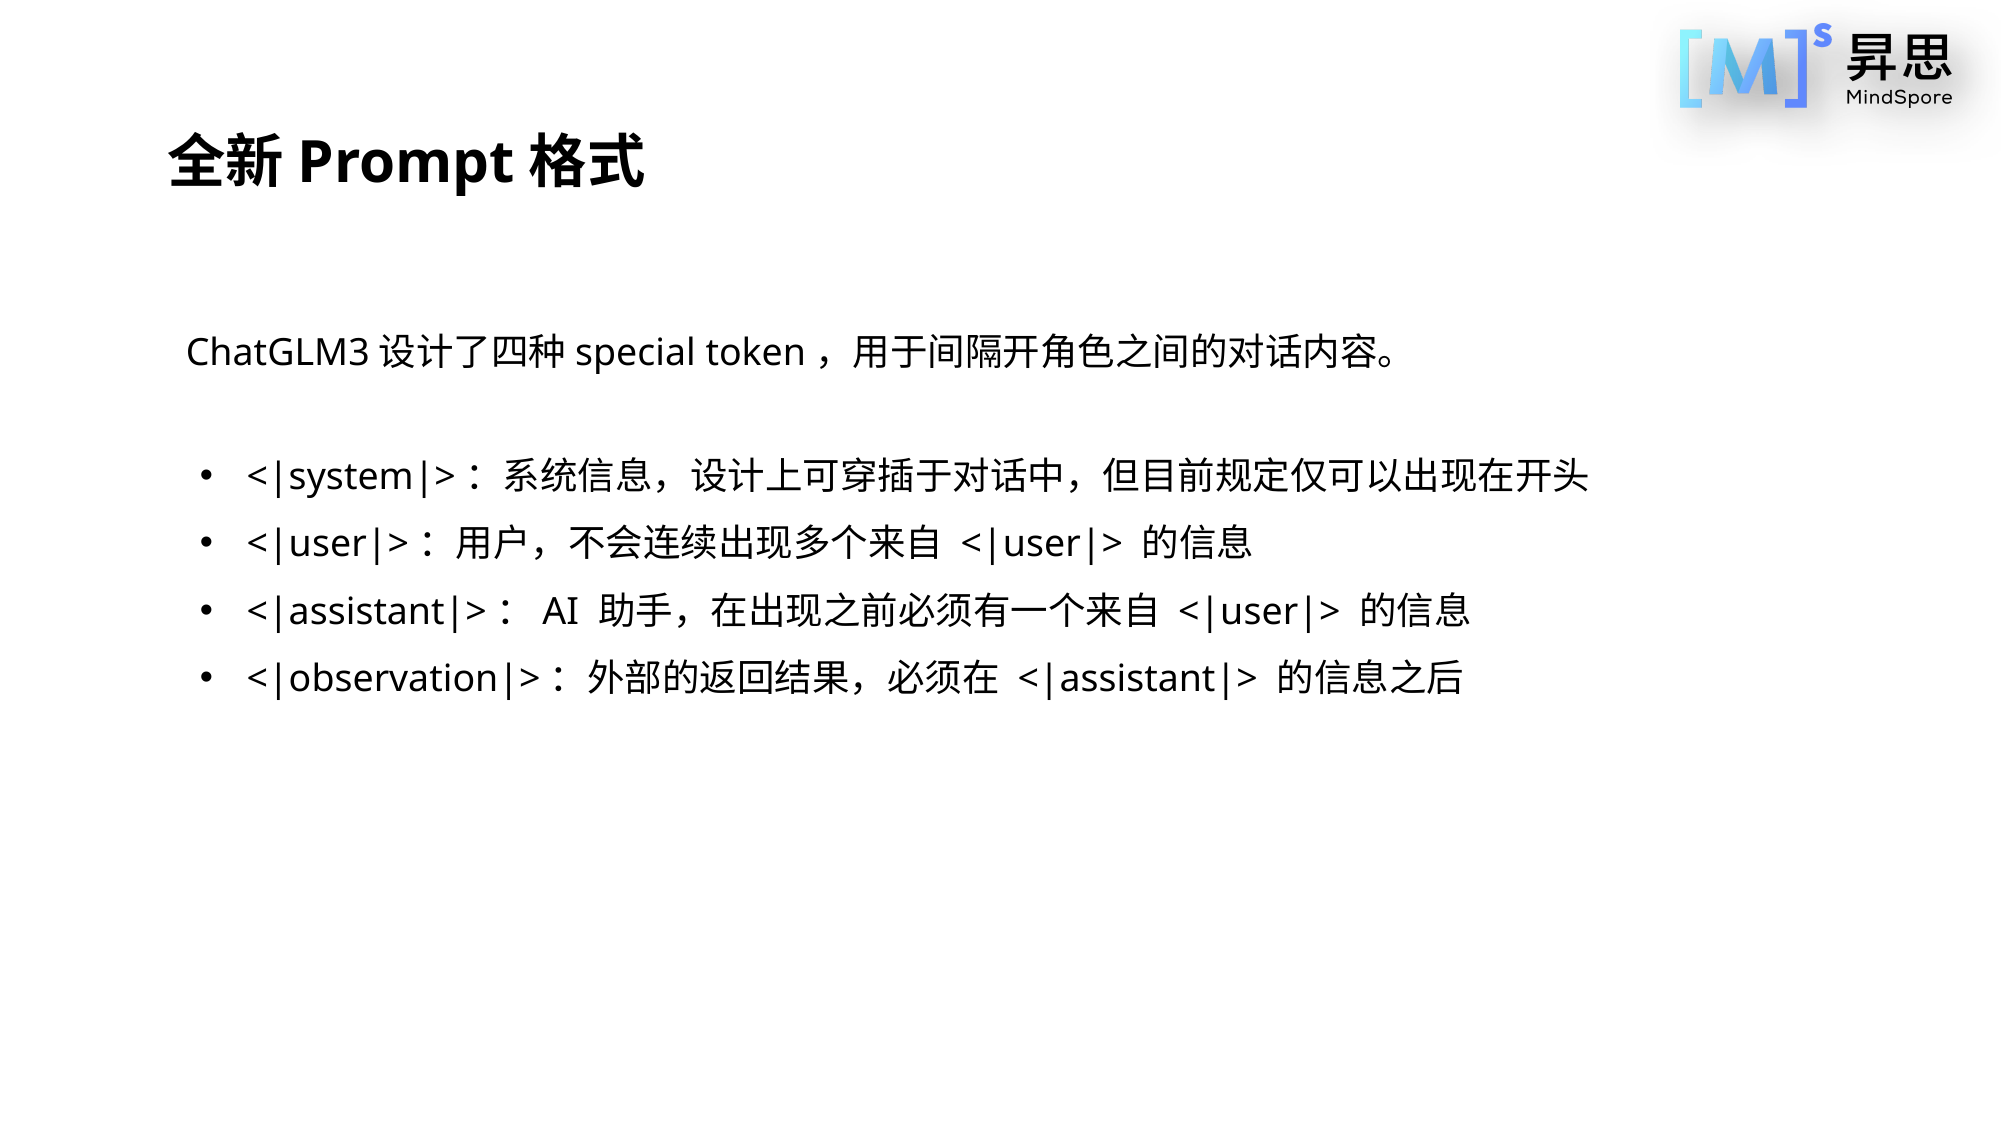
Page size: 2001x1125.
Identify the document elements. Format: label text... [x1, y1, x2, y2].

text_box 全新Prompt格式 [152, 117, 1153, 202]
text_box ChatGLM3设计了四种special token，用于间隔开角色之间的对话内容。 [171, 297, 1751, 380]
picture [1680, 23, 1952, 108]
text_box <|system|>：系统信息，设计上可穿插于对话中，但目前规定仅可以出现在开头 <|user|>：用户，不会连续出现多个来自 <|user|> 的信息 <|assistant|>：AI 助手，在出现之前必须有一个来自 <|user|> 的信息 <|observation|>：外部的返回结果，必须在 <|assistant|> 的信息之后 [185, 421, 1691, 707]
